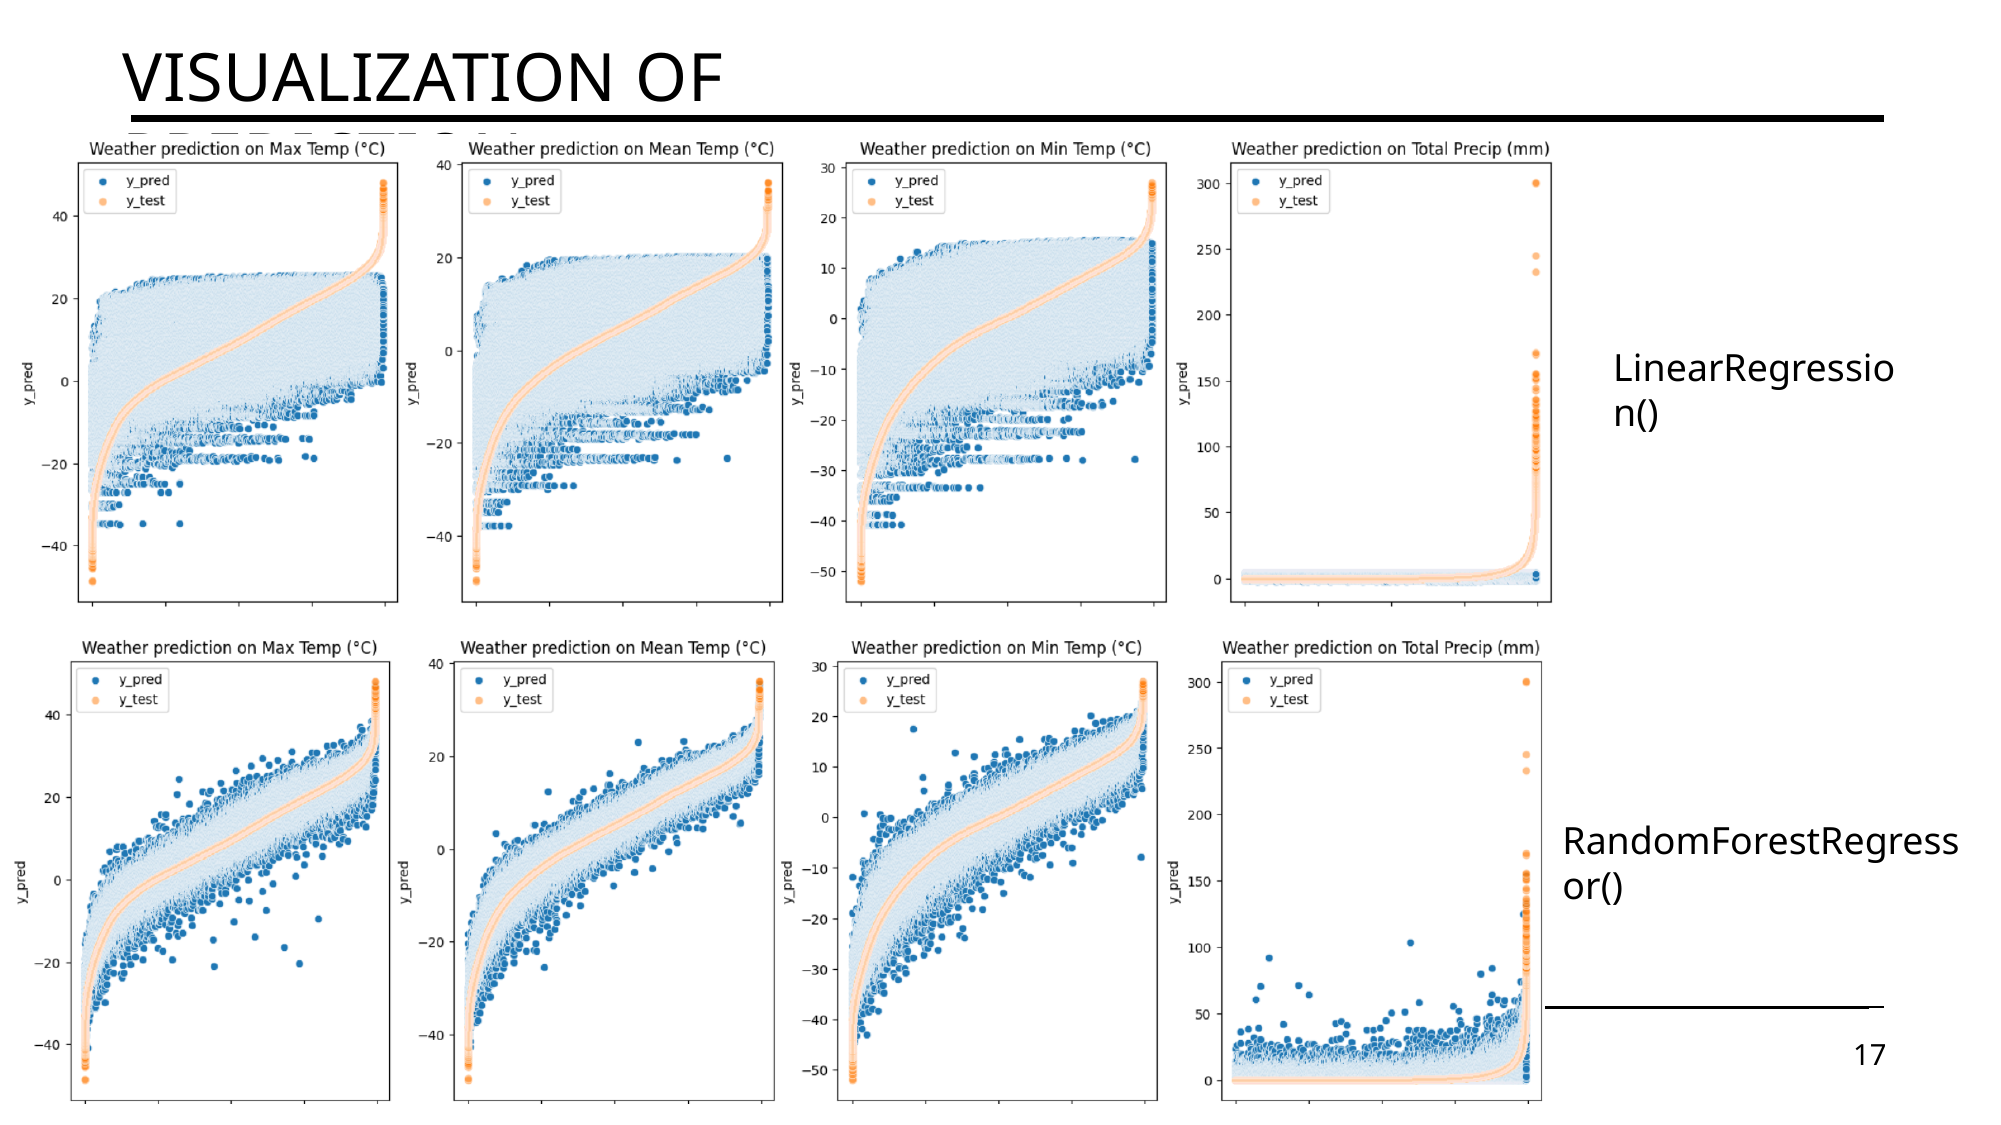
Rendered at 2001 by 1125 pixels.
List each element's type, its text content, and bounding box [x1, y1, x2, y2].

picture [19, 134, 1557, 607]
slide_number 17 [1791, 1029, 1902, 1125]
text_box LinearRegression() [1598, 336, 1934, 442]
text_box RandomForestRegressor() [1547, 809, 1984, 915]
picture [7, 636, 1545, 1104]
title Visualization of prediction [107, 26, 1129, 134]
